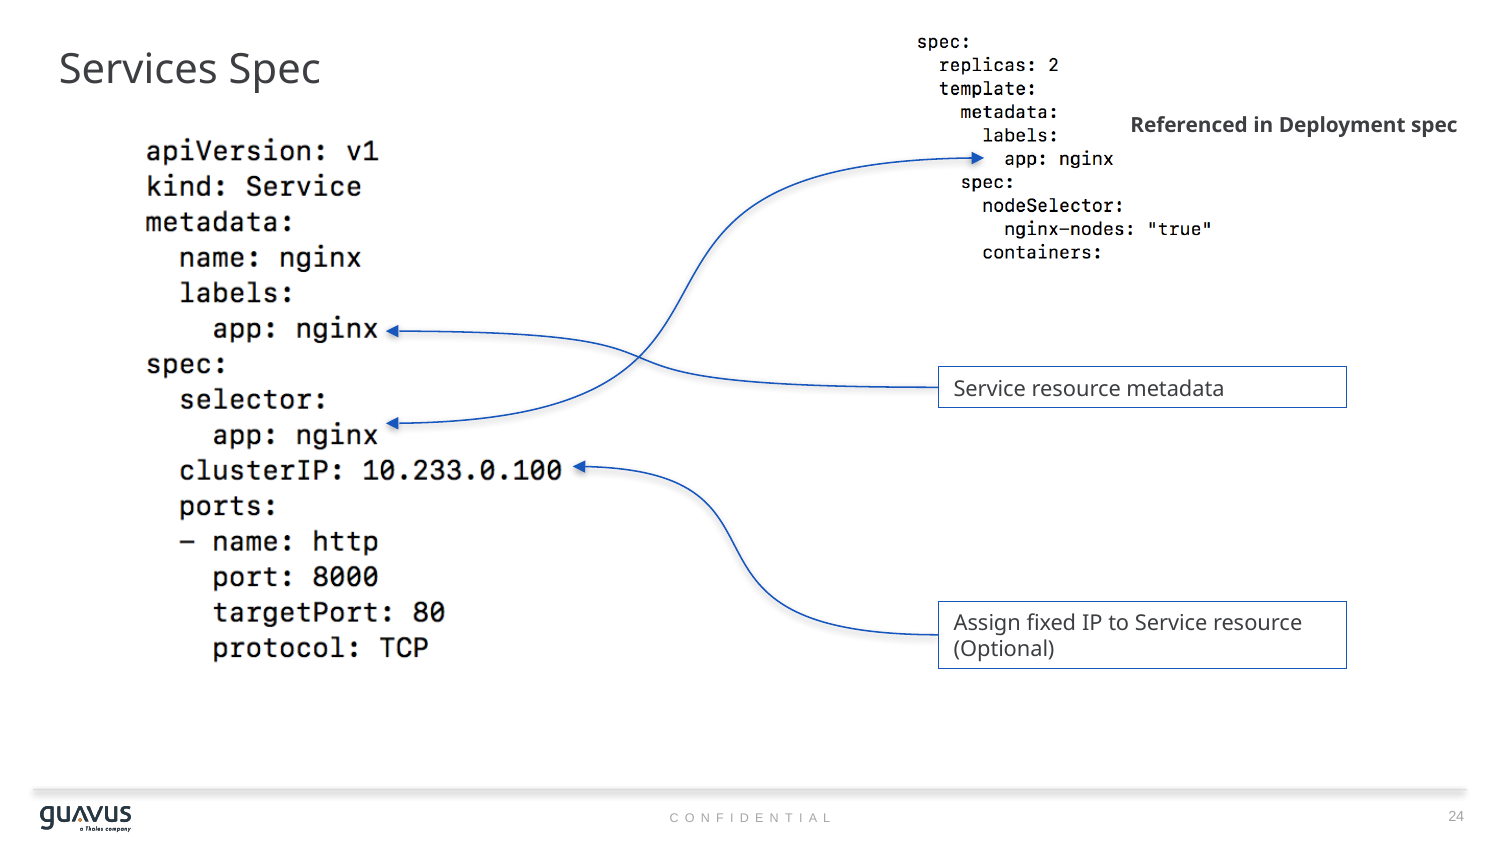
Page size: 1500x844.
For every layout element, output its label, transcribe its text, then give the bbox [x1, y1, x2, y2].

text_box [385, 157, 985, 424]
picture [911, 31, 1320, 265]
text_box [988, 330, 1347, 409]
text_box Referenced in Deployment spec [1324, 104, 1484, 144]
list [139, 129, 574, 678]
picture [27, 796, 146, 841]
title Services Spec [43, 10, 1467, 130]
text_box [572, 466, 1347, 670]
